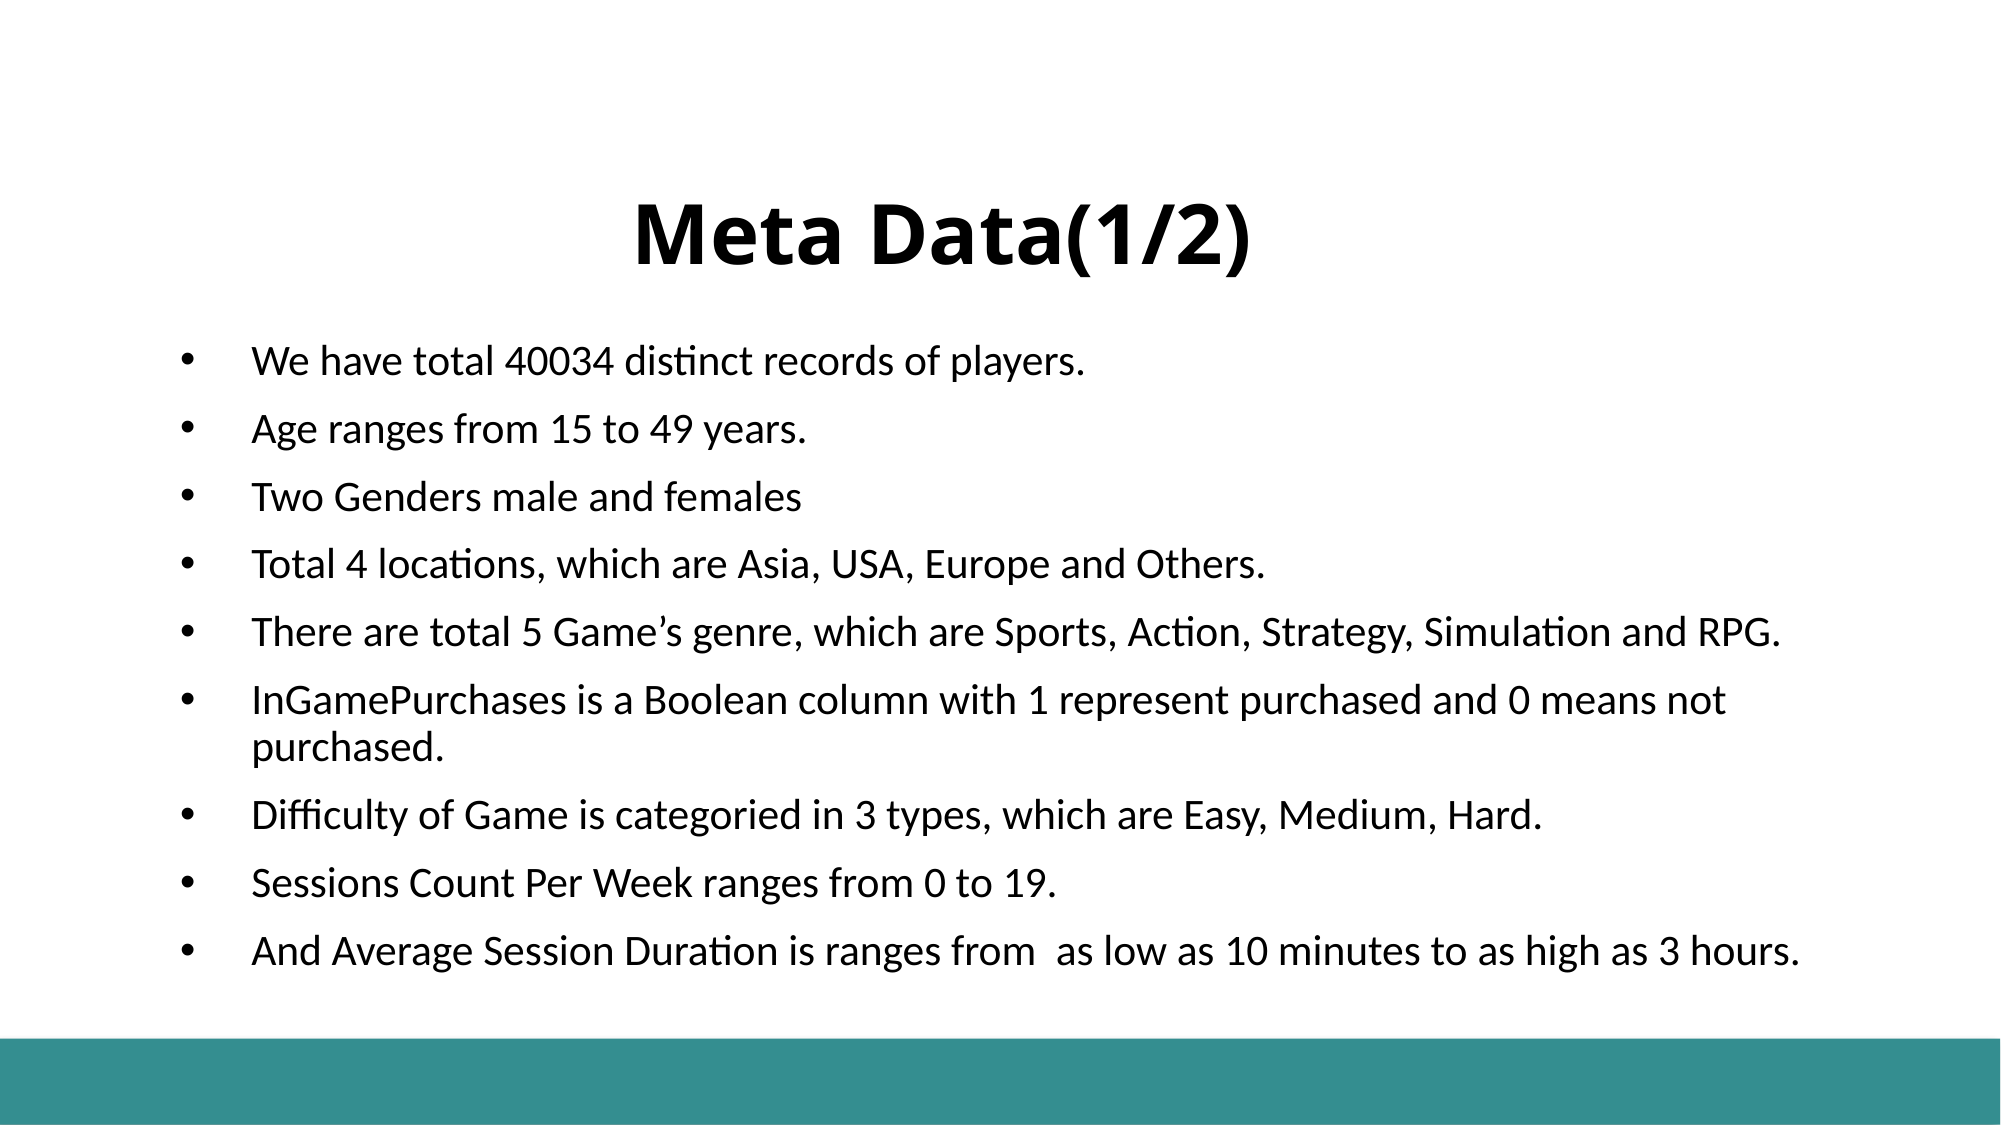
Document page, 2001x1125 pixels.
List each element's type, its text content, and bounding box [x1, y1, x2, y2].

list We have total 40034 distinct records of players. Age ranges from 15 to 49 years. Two Genders male and females Total 4 locations, which are Asia, USA, Europe and Others. There are total 5 Game’s genre, which are Sports, Action, Strategy, Simulation and RPG. InGamePurchases is a Boolean column with 1 represent purchased and 0 means not purchased. Difficulty of Game is categoried in 3 types, which are Easy, Medium, Hard. Sessions Count Per Week ranges from 0 to 19. And Average Session Duration is ranges from as low as 10 minutes to as high as 3 hours. [137, 331, 1863, 981]
title Meta Data(1/2) [66, 0, 1818, 297]
